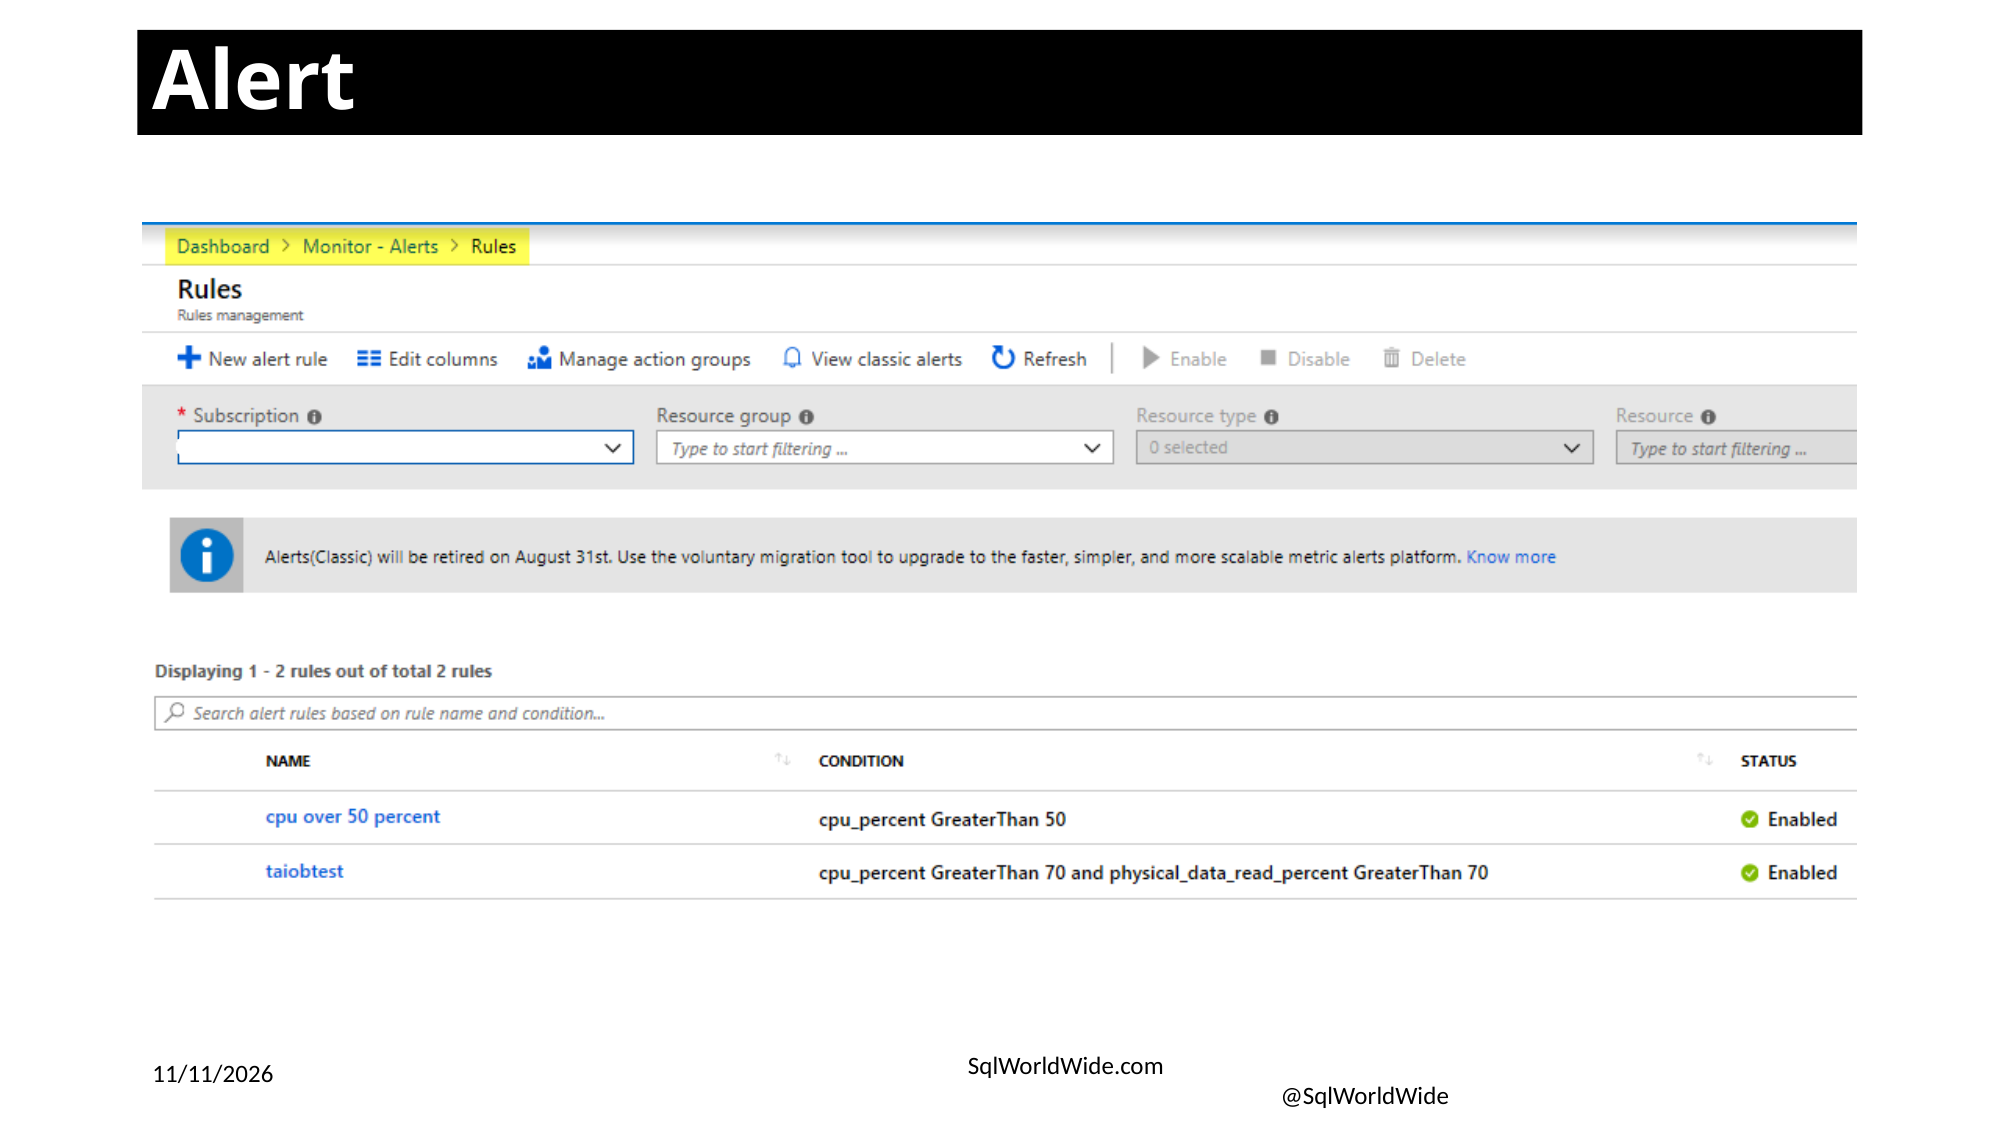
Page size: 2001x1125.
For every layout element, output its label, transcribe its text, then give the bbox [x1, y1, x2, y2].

picture [142, 222, 1858, 903]
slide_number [137, 1042, 588, 1103]
title Alert [137, 29, 1863, 135]
footer SqlWorldWide.com @SqlWorldWide [867, 1042, 1863, 1103]
